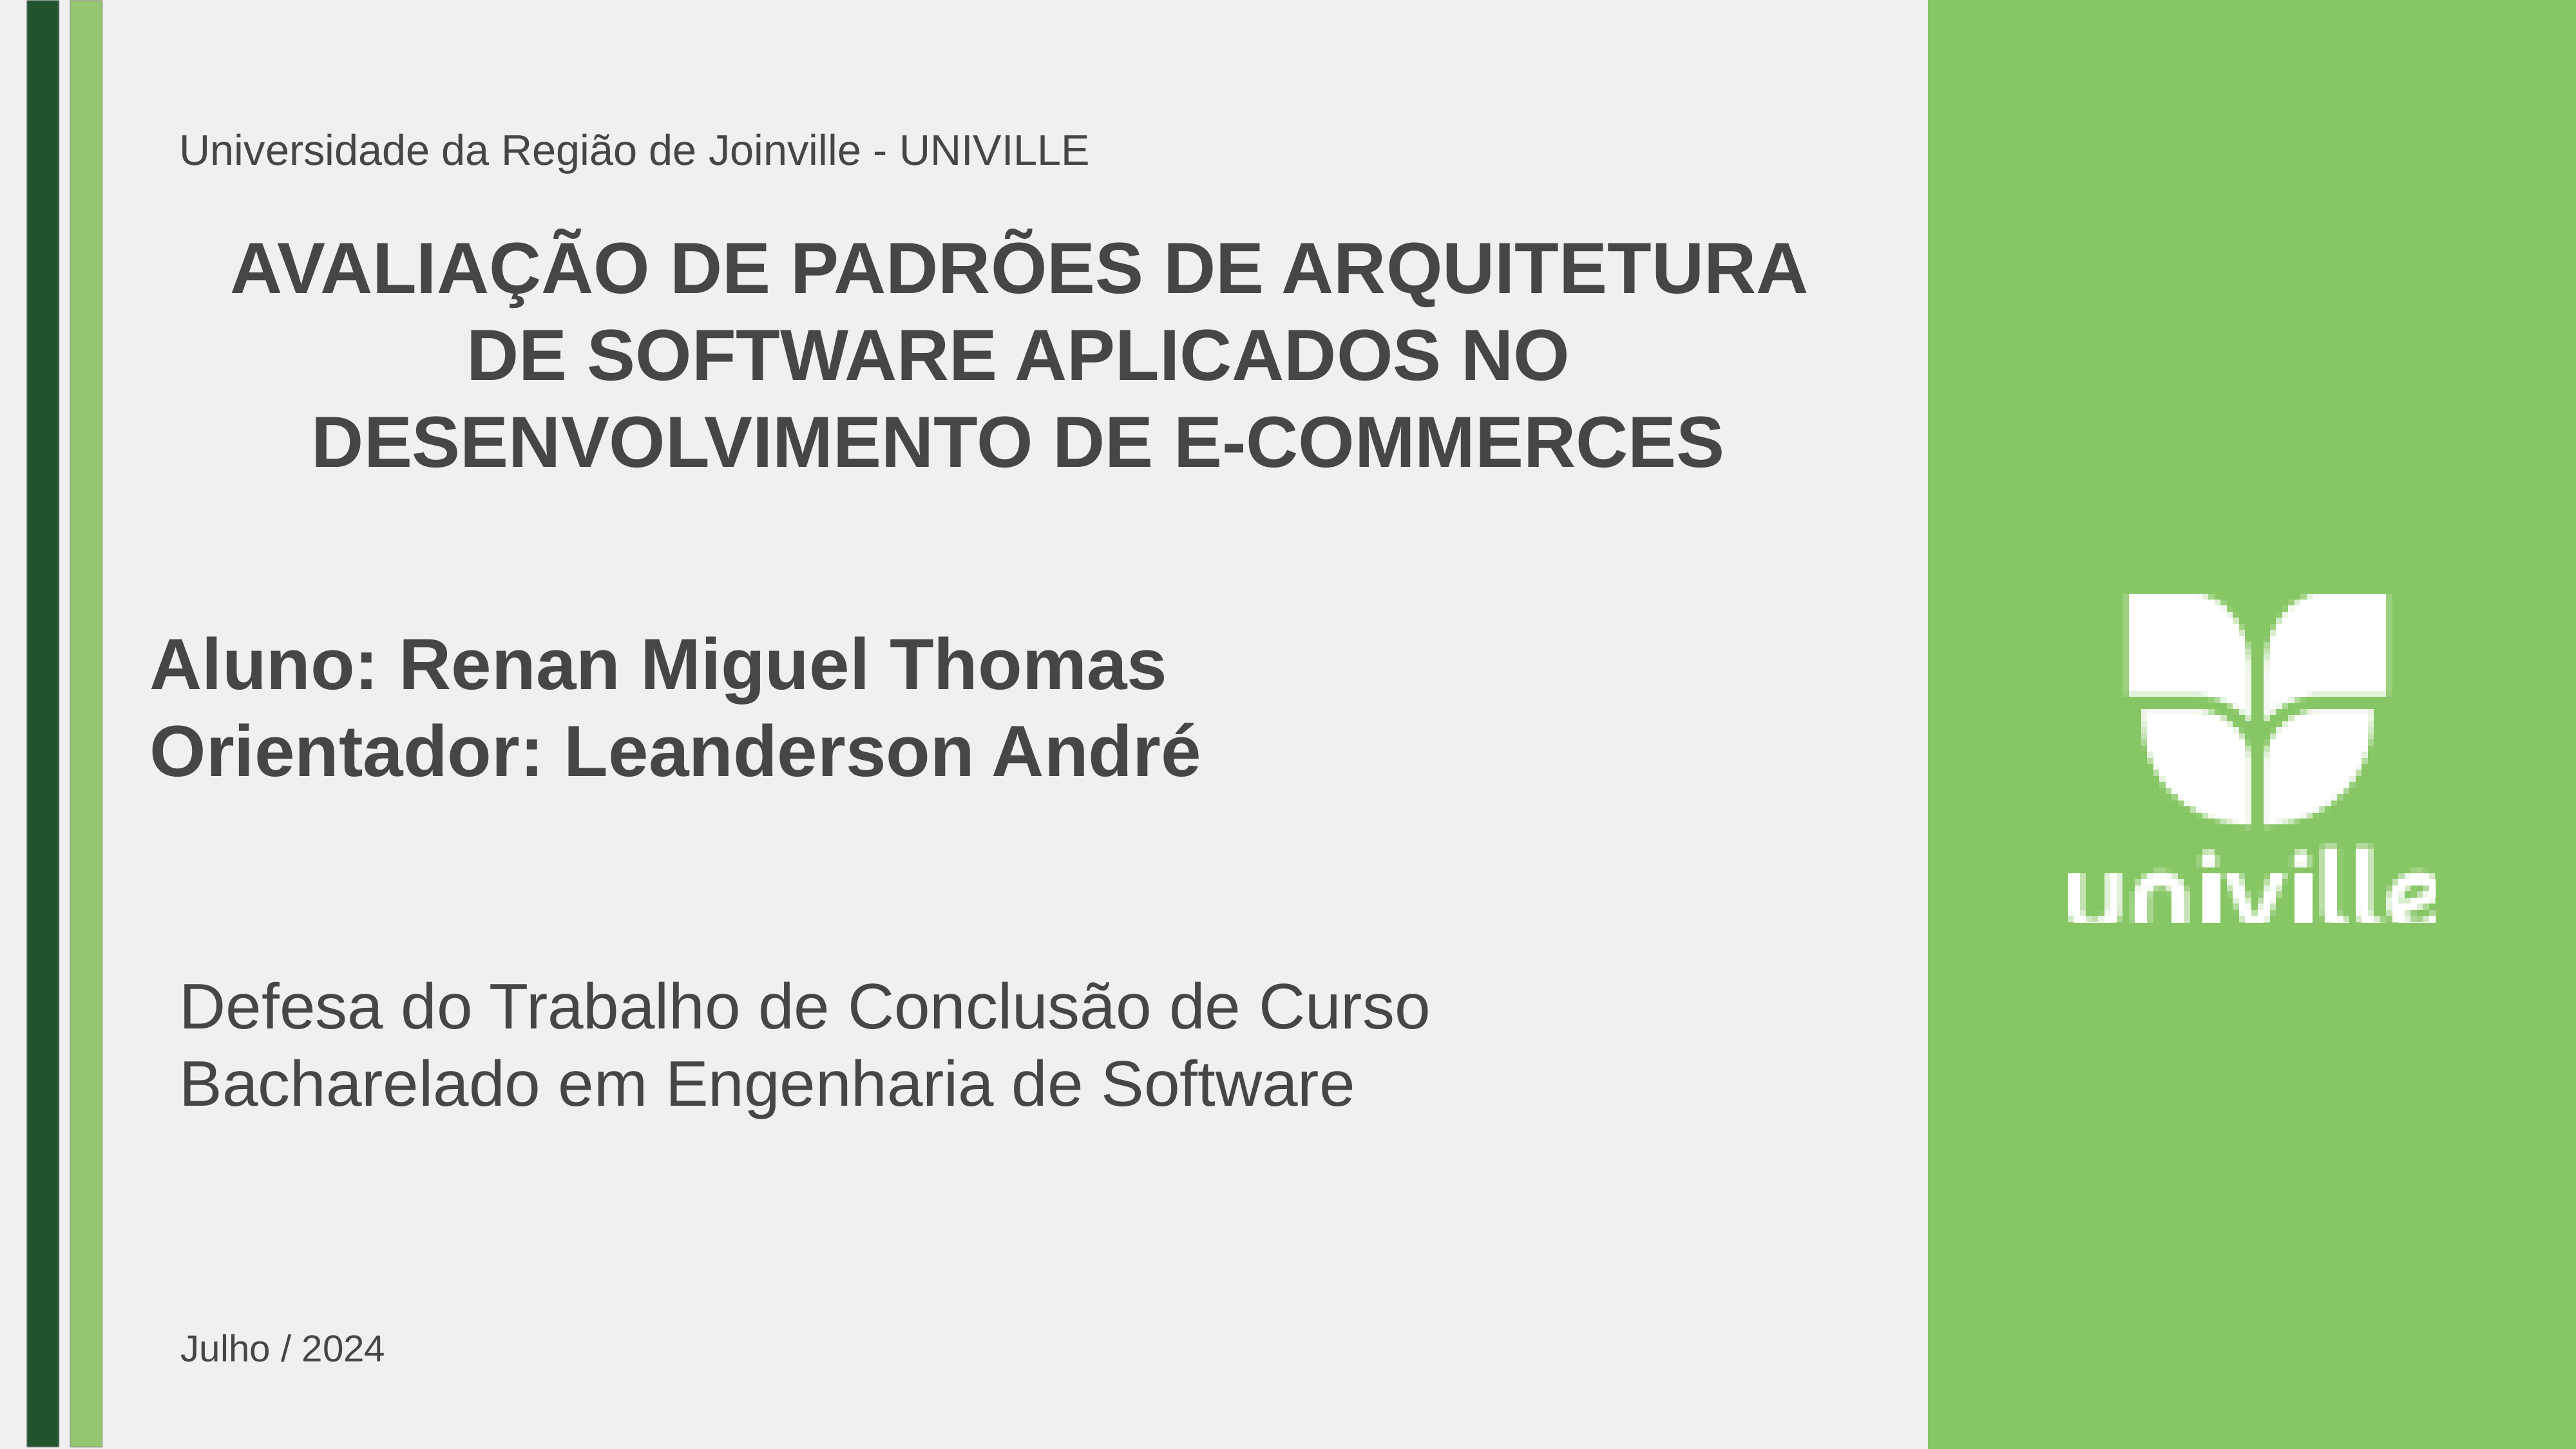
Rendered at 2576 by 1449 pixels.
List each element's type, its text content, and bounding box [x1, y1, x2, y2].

text_box Aluno: Renan Miguel Thomas Orientador: Leanderson André [140, 612, 2052, 824]
text_box Universidade da Região de Joinville - UNIVILLE [169, 117, 1721, 178]
picture [2068, 593, 2436, 923]
text_box [1927, 0, 2576, 1449]
text_box Julho / 2024 [171, 1320, 1722, 1374]
text_box Defesa do Trabalho de Conclusão de Curso Bacharelado em Engenharia de Software [169, 959, 1721, 1124]
picture [25, 0, 104, 1449]
text_box AVALIAÇÃO DE PADRÕES DE ARQUITETURA DE SOFTWARE APLICADOS NO DESENVOLVIMENTO DE E-COMMERCES [169, 216, 1868, 576]
